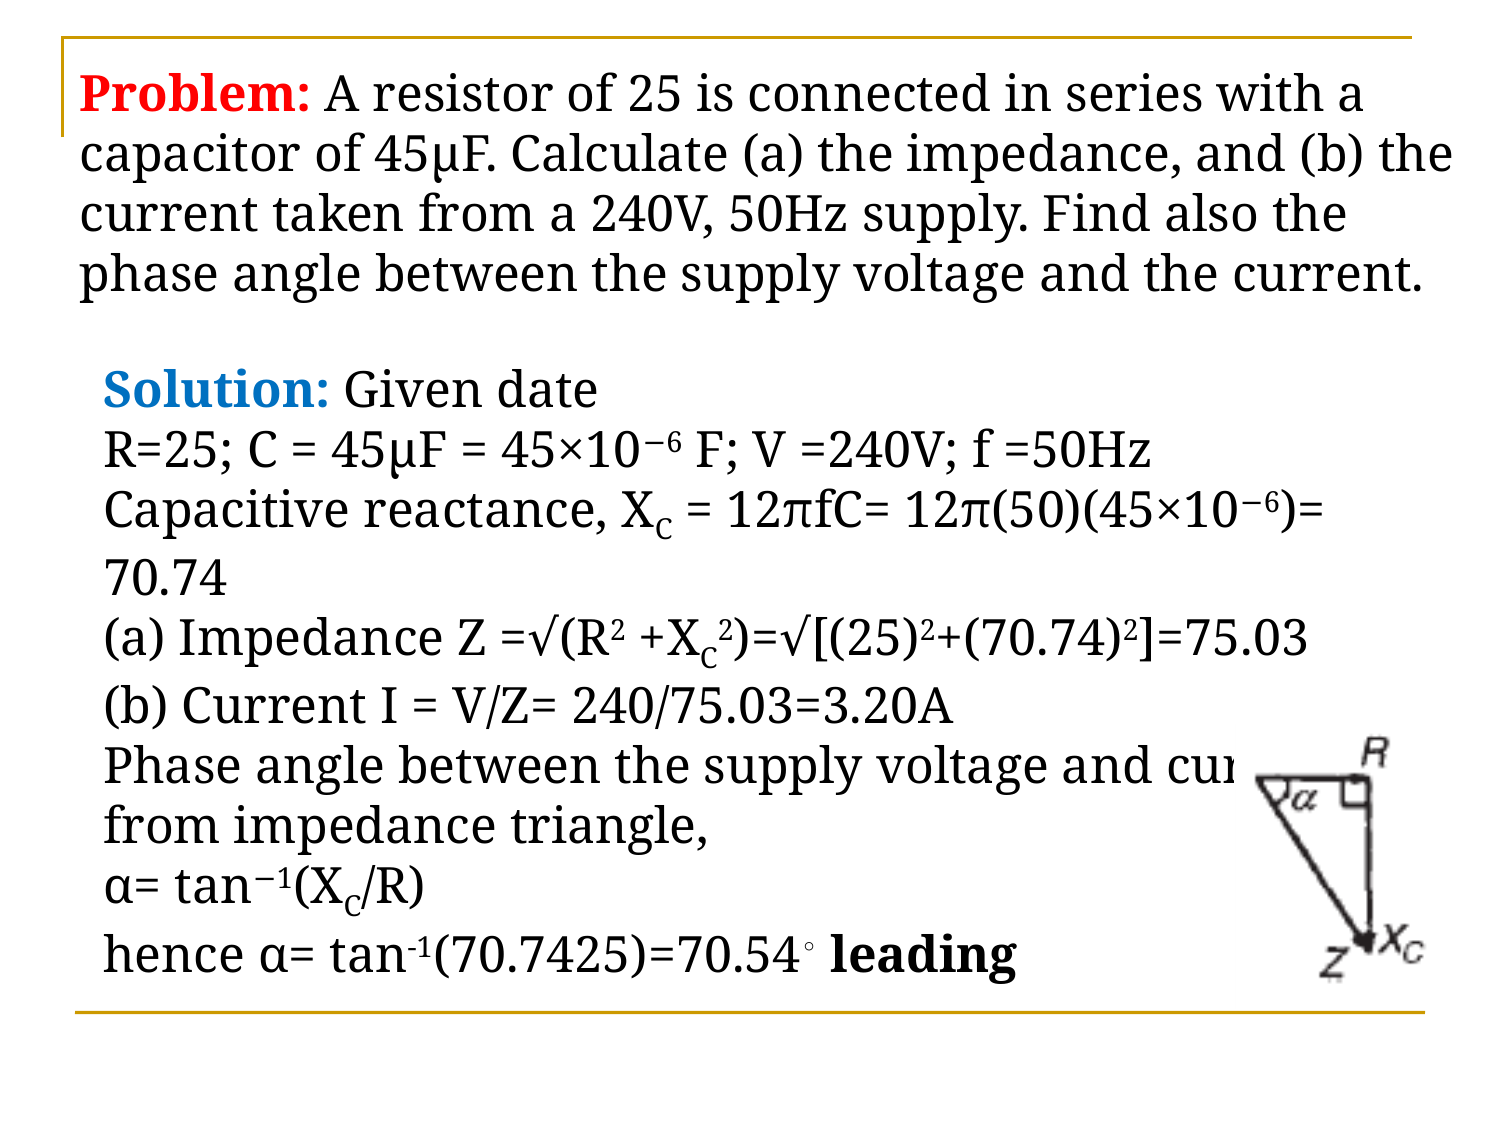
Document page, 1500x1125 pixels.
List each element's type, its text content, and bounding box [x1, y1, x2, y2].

text_box Solution: Given date R=25; C = 45μF = 45×10−6 F; V =240V; f =50Hz Capacitive reactance, XC = 12πfC= 12π(50)(45×10−6)= 70.74 (a) Impedance Z =√(R2 +XC2)=√[(25)2+(70.74)2]=75.03 (b) Current I = V/Z= 240/75.03=3.20A Phase angle between the supply voltage and current from impedance triangle, α= tan−1(XC/R) hence α= tan-1(70.7425)=70.54◦ leading [88, 349, 1400, 990]
text_box Problem: A resistor of 25 is connected in series with a capacitor of 45μF. Calculate (a) the impedance, and (b) the current taken from a 240V, 50Hz supply. Find also the phase angle between the supply voltage and the current. [64, 54, 1471, 310]
picture [1233, 724, 1474, 1009]
